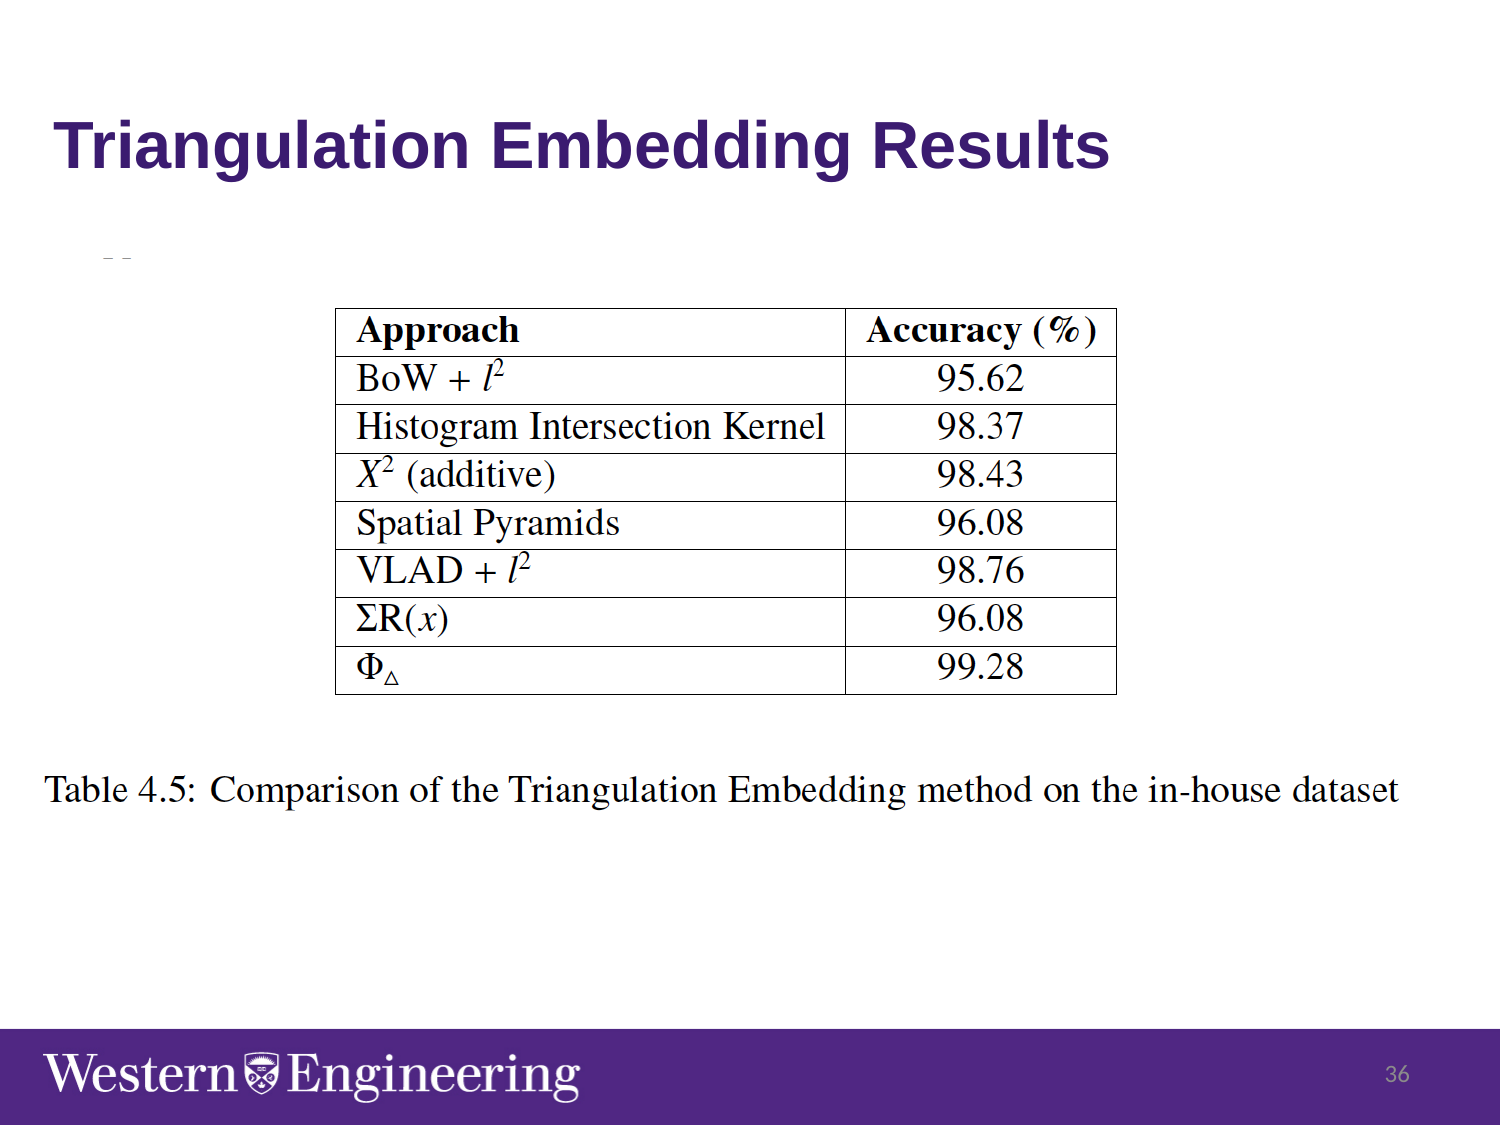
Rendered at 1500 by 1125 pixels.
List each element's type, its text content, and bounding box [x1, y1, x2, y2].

slide_number 36 [1074, 1042, 1425, 1103]
text_box Triangulation Embedding Results [38, 94, 1353, 256]
picture [0, 0, 1500, 1125]
